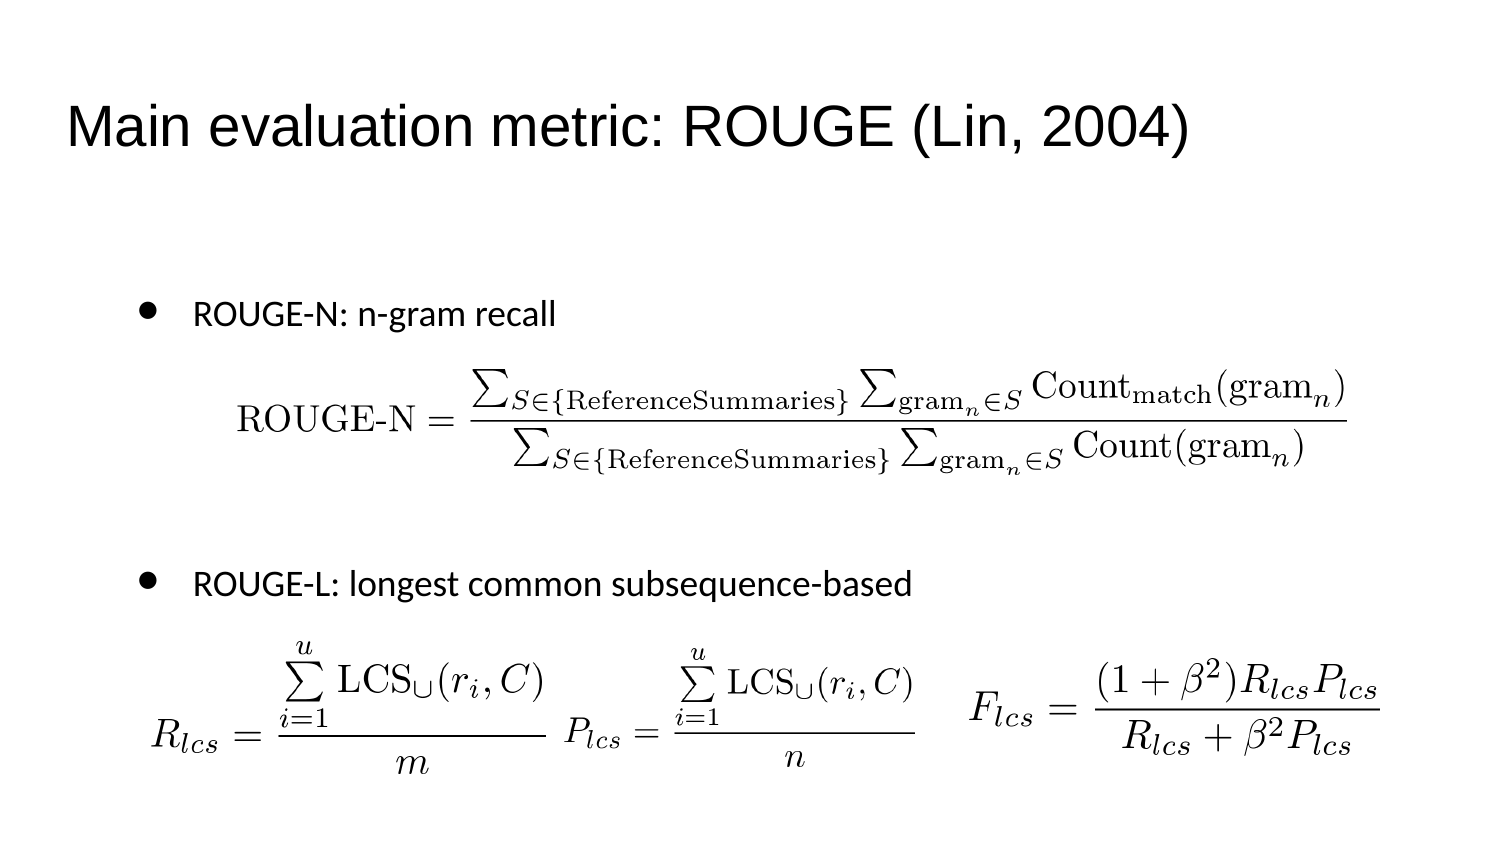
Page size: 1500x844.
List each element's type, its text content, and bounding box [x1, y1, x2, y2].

picture [237, 369, 1347, 475]
title Main evaluation metric: ROUGE (Lin, 2004) [51, 72, 1449, 167]
picture [564, 648, 916, 767]
text_box ROUGE-N: n-gram recall ROUGE-L: longest common subsequence-based [102, 274, 1397, 552]
picture [150, 641, 546, 774]
picture [968, 658, 1380, 756]
